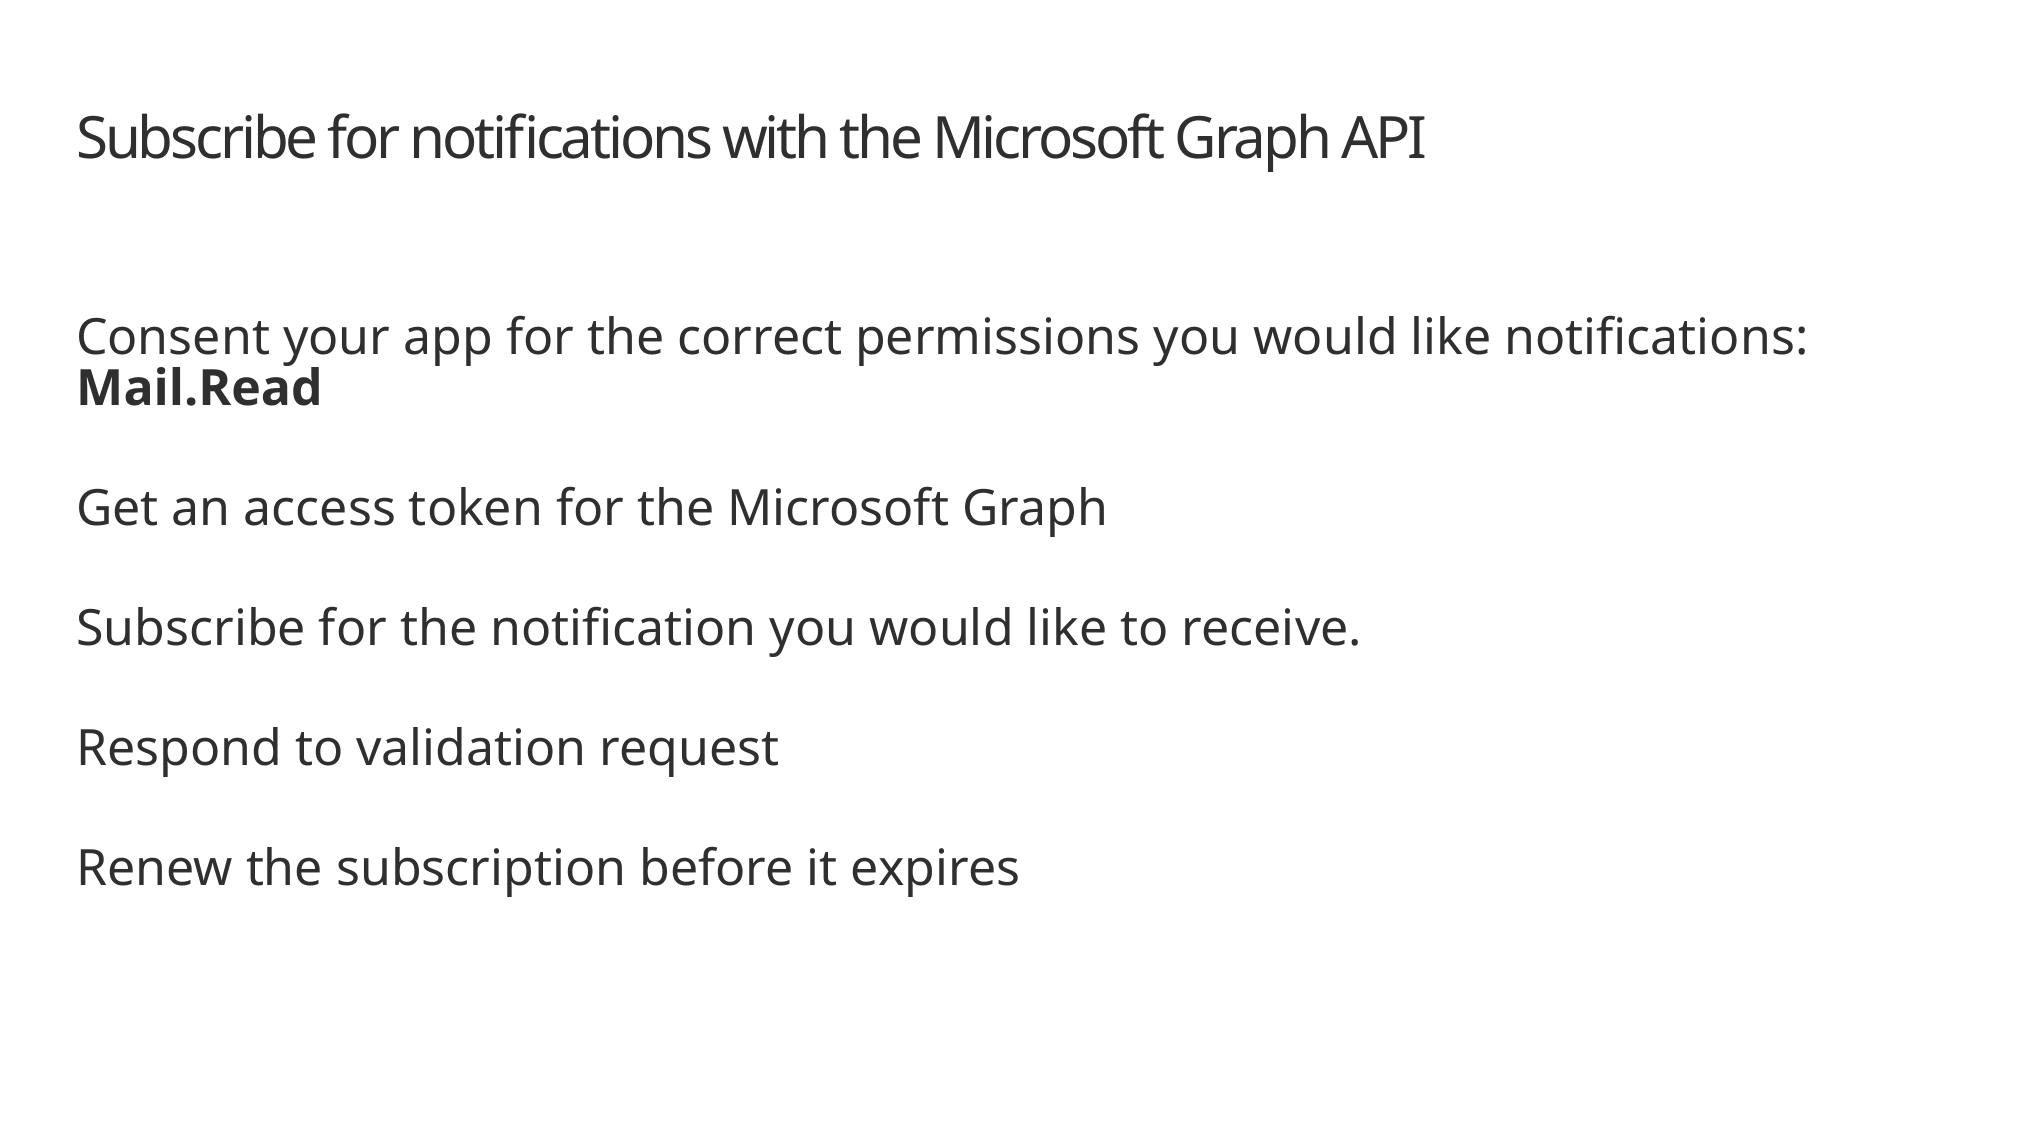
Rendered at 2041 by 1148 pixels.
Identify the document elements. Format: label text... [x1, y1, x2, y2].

list Consent your app for the correct permissions you would like notifications: Mail.Read Get an access token for the Microsoft Graph Subscribe for the notification you would like to receive. Respond to validation request Renew the subscription before it expires [76, 314, 1969, 929]
title Subscribe for notifications with the Microsoft Graph API [76, 103, 1969, 172]
